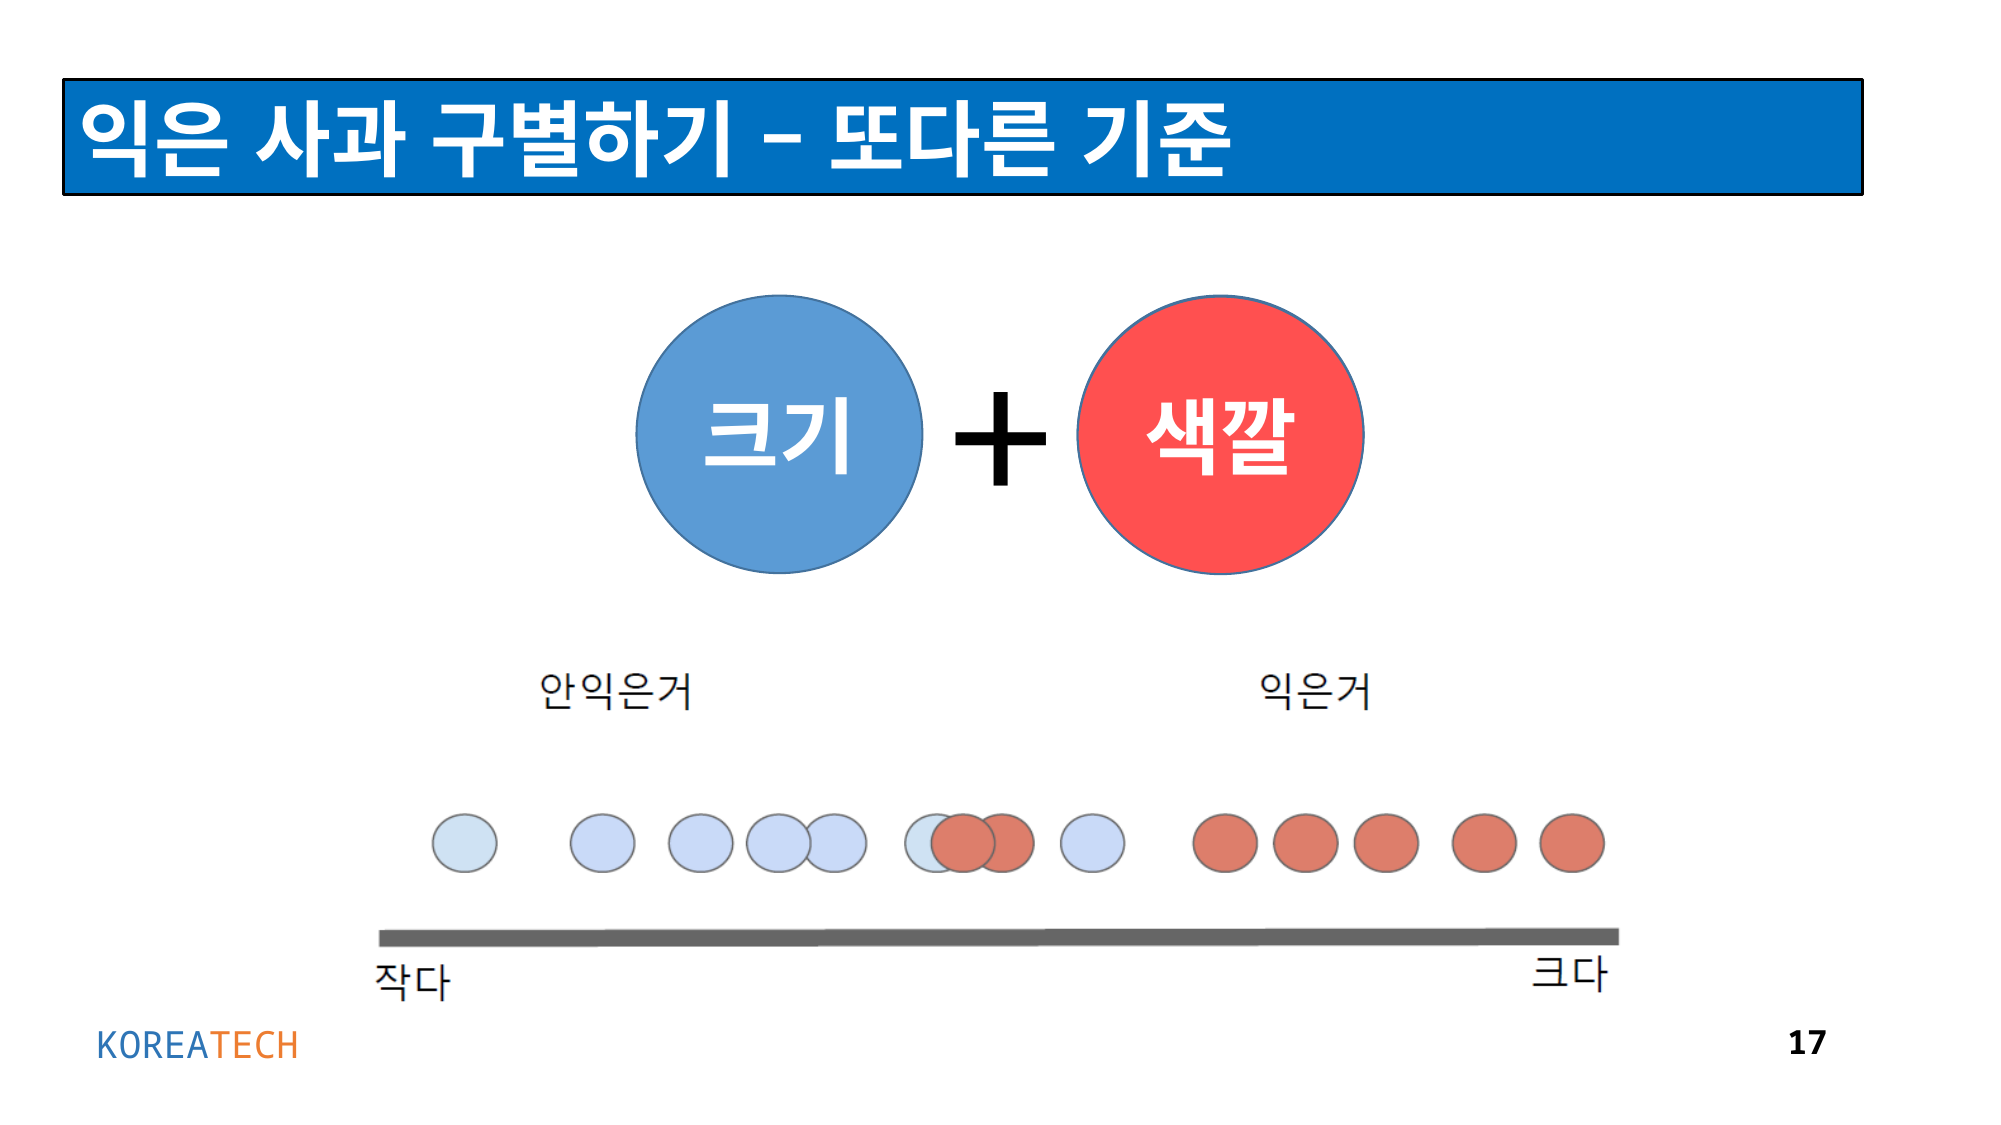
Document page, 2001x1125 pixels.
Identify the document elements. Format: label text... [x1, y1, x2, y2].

text_box + [879, 295, 1123, 551]
text_box 익은 사과 구별하기 – 또다른 기준 [63, 79, 1863, 195]
text_box 색깔 [1076, 295, 1365, 576]
text_box 크기 [635, 294, 879, 575]
picture [371, 648, 1629, 1009]
slide_number 17 [1412, 1013, 1863, 1074]
text_box KOREATECH [81, 1013, 314, 1074]
